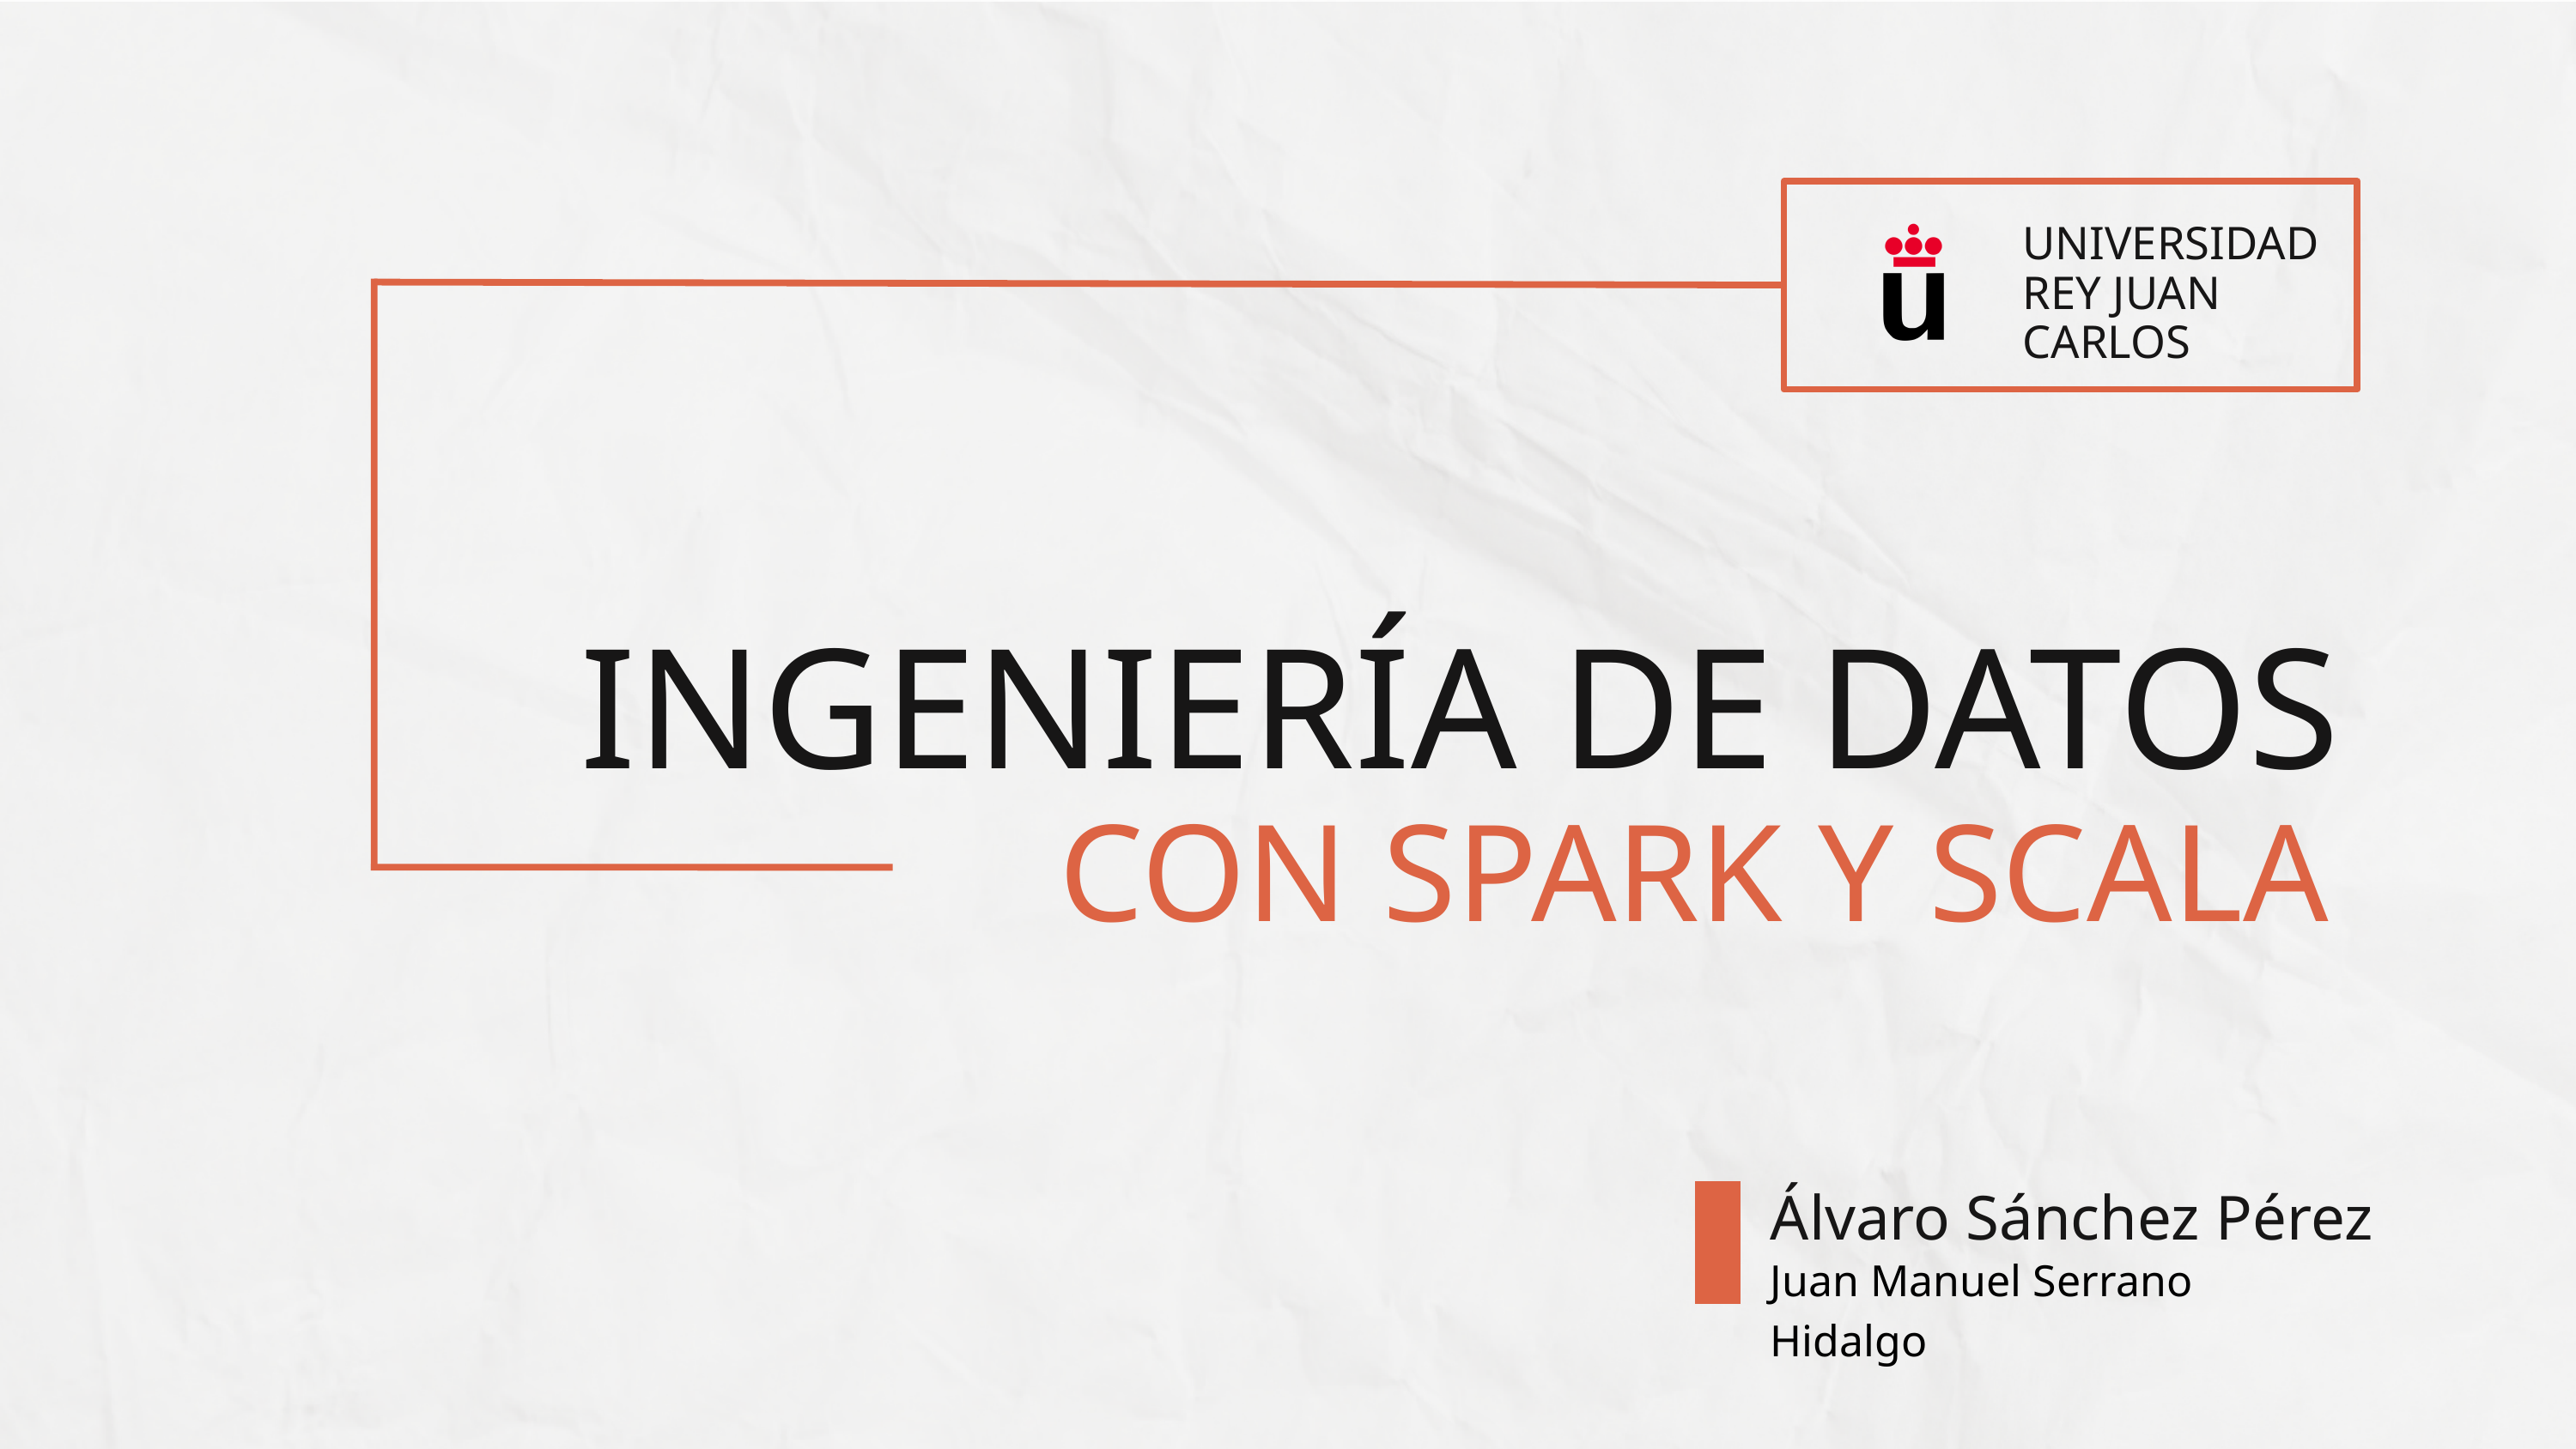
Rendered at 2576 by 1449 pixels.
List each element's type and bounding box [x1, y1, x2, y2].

text_box [1694, 1181, 1741, 1304]
text_box [1783, 180, 2358, 390]
picture [0, 0, 2576, 1449]
